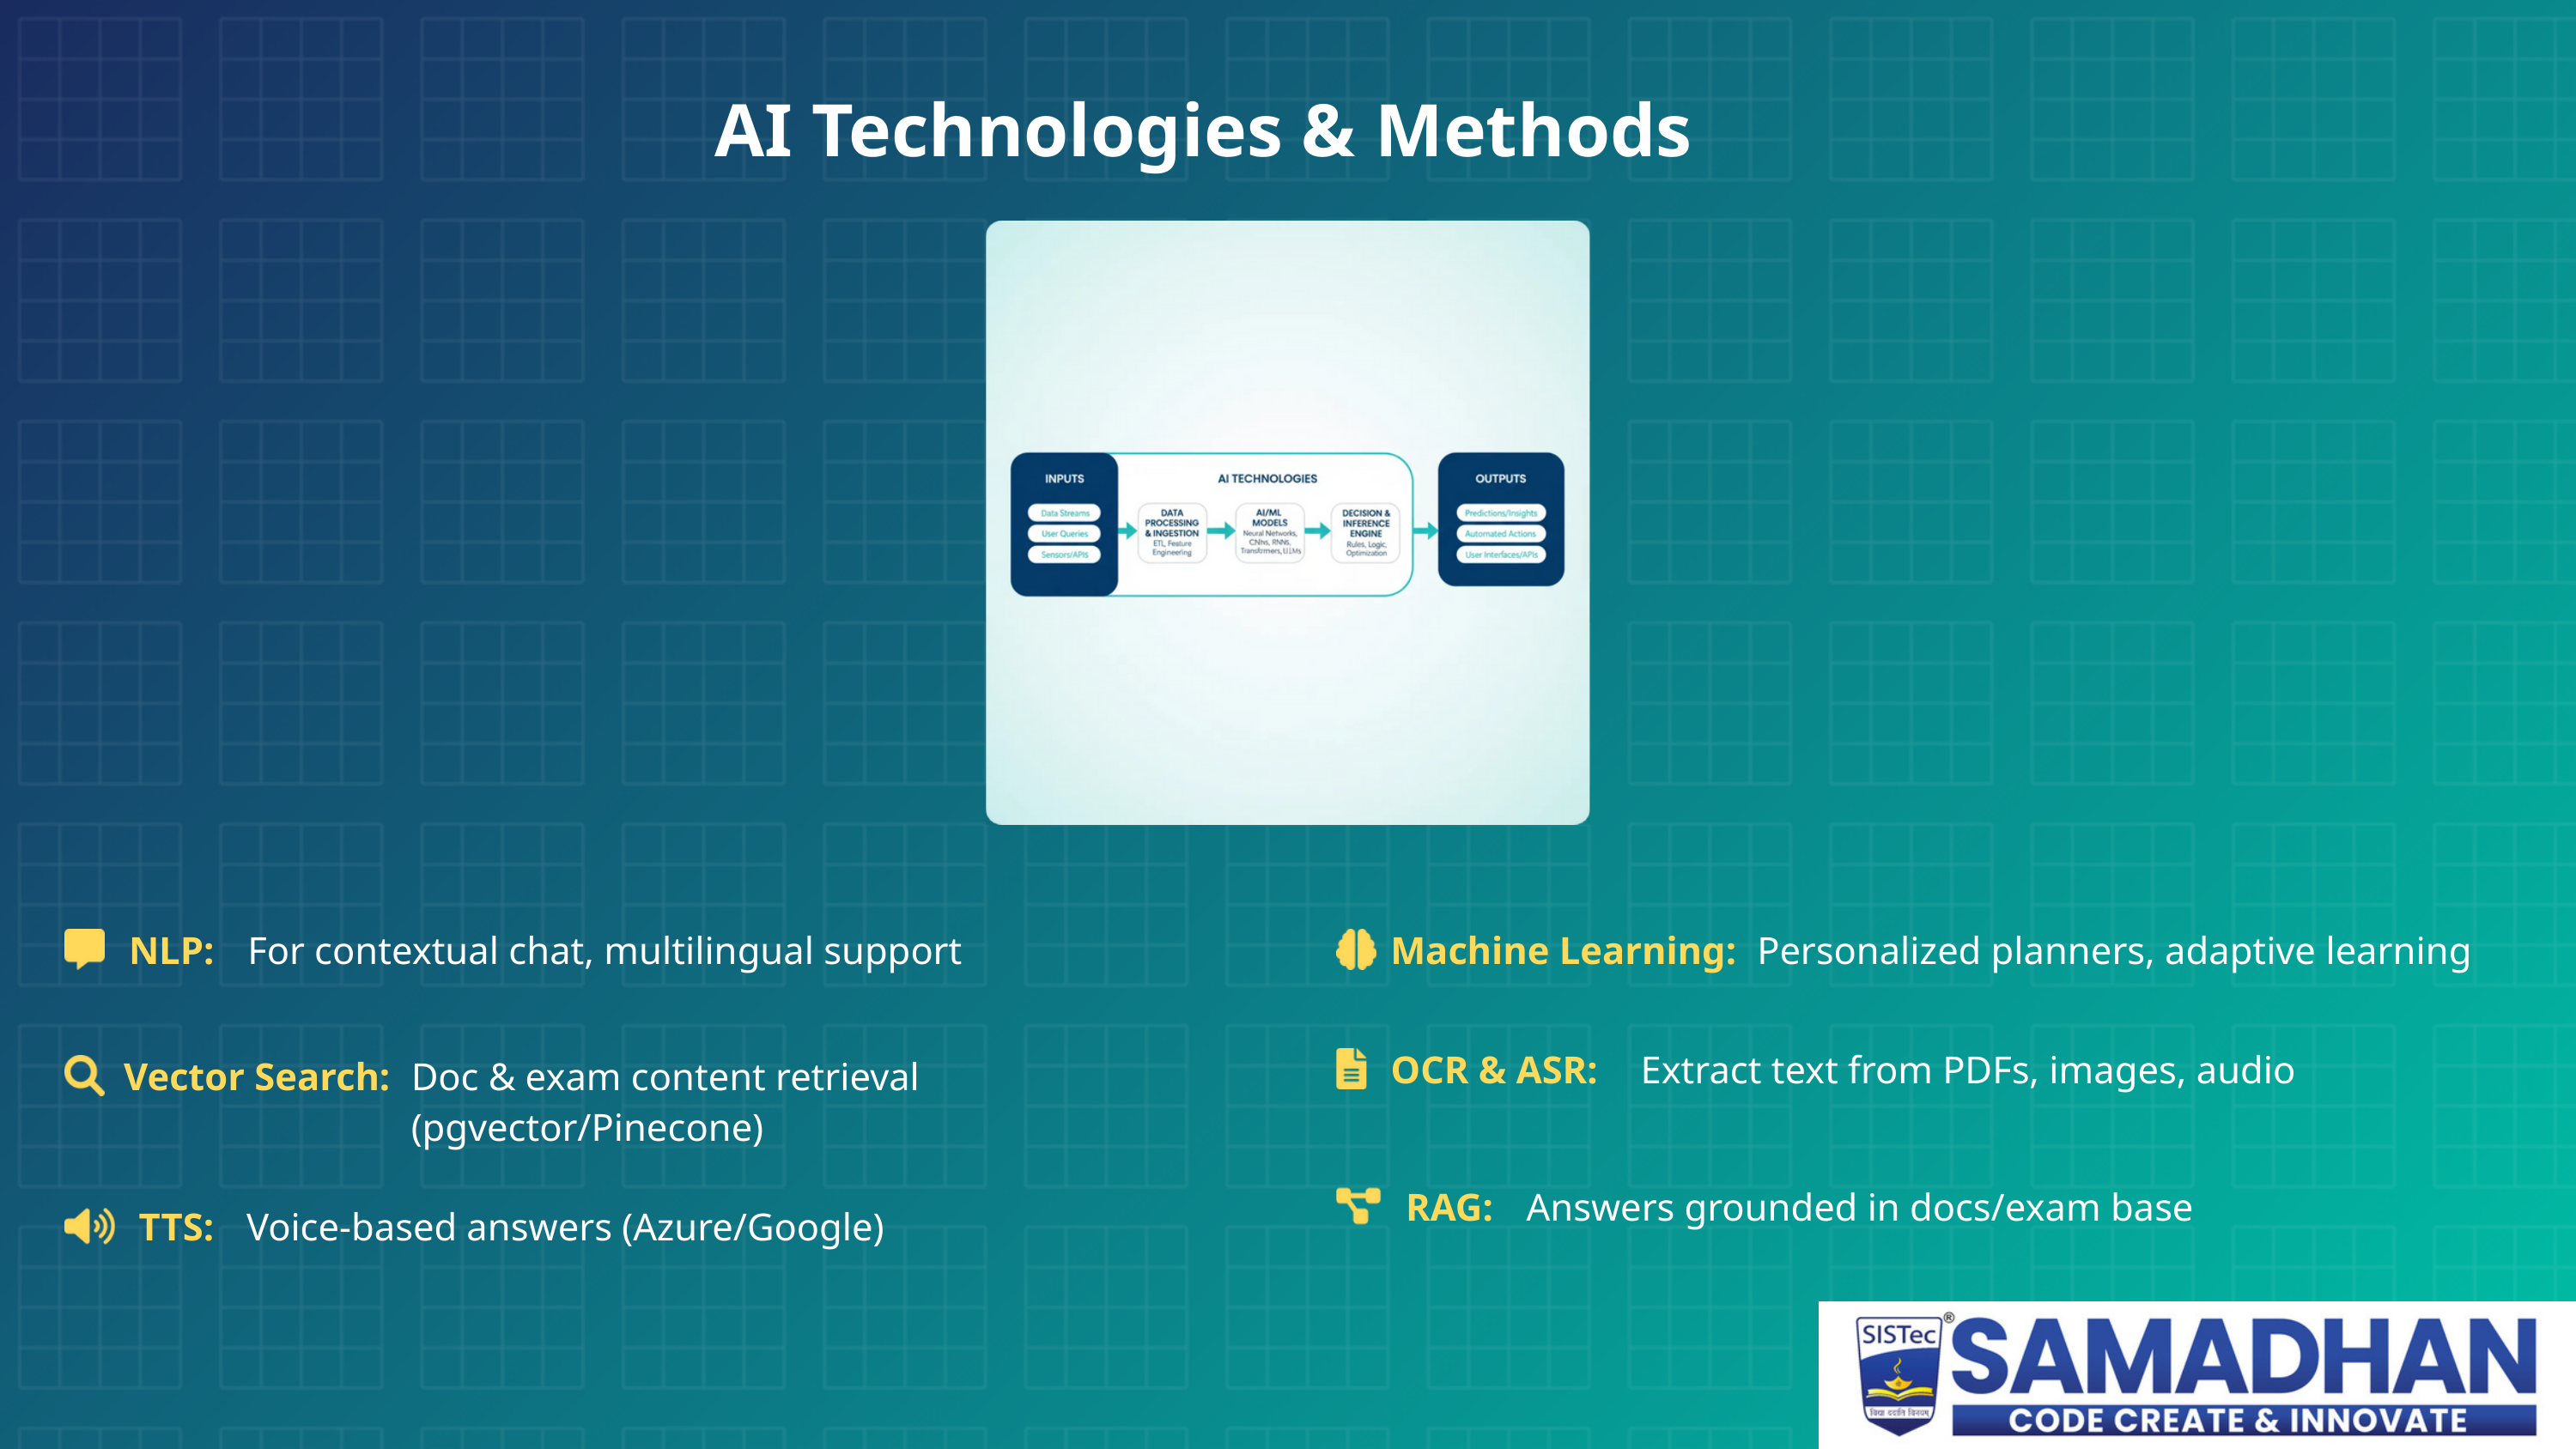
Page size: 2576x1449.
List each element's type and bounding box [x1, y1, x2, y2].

text_box [246, 1198, 935, 1254]
text_box [1336, 1185, 1382, 1227]
text_box [714, 70, 1958, 185]
text_box [0, 0, 2576, 1449]
text_box [2325, 921, 2483, 978]
text_box [410, 1048, 960, 1104]
text_box [64, 929, 106, 970]
text_box [986, 221, 1590, 826]
text_box [1335, 929, 1377, 970]
text_box [64, 1205, 115, 1247]
text_box [1405, 1178, 1500, 1234]
text_box [1336, 1048, 1367, 1089]
text_box [64, 1055, 106, 1096]
text_box [1818, 1301, 2576, 1449]
text_box [138, 1198, 221, 1254]
text_box [1640, 1040, 2348, 1096]
text_box [1526, 1178, 2246, 1234]
text_box [246, 921, 1018, 978]
text_box [123, 1048, 409, 1104]
text_box [1390, 1040, 1614, 1096]
text_box [128, 921, 222, 978]
text_box [1757, 922, 2324, 978]
text_box [410, 1098, 792, 1155]
text_box [1390, 922, 1754, 978]
